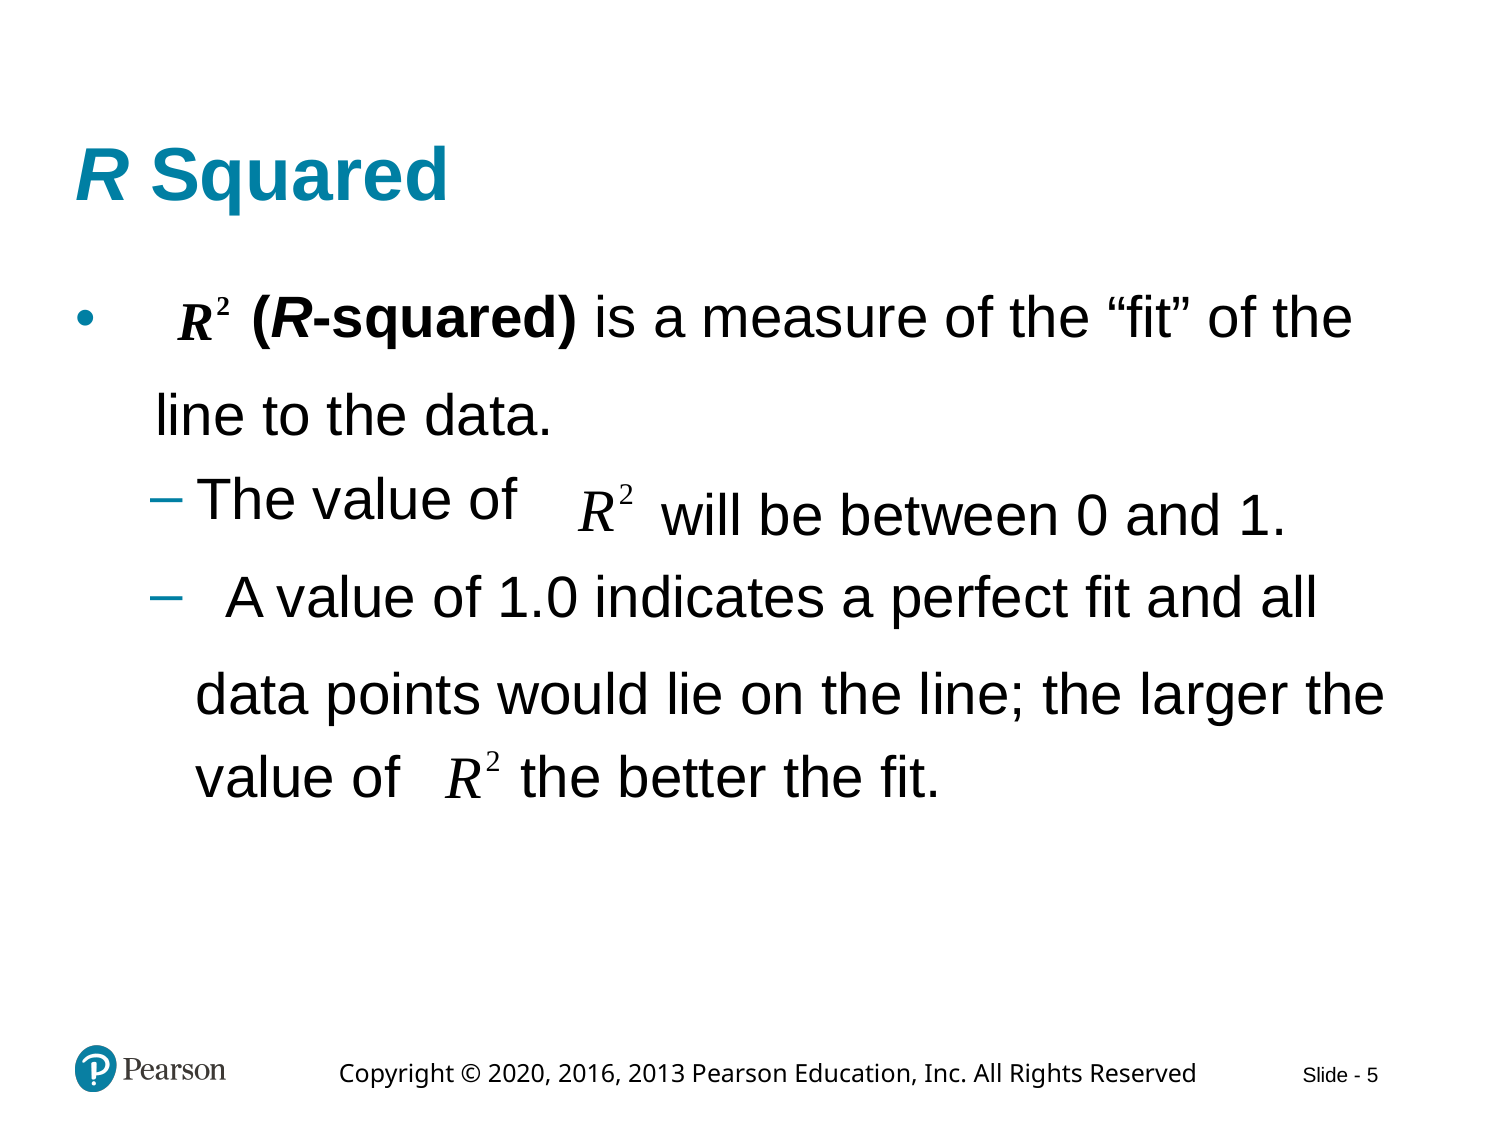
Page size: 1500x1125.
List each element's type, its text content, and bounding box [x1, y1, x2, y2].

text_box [170, 289, 236, 346]
list value of [195, 739, 424, 812]
title R Squared [75, 35, 1425, 216]
list line to the data. [154, 376, 573, 450]
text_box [572, 476, 639, 537]
list A value of 1.0 indicates a perfect fit and all [75, 558, 1344, 646]
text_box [439, 743, 505, 805]
list [75, 282, 155, 362]
list The value of [75, 460, 550, 548]
list the better the fit. [520, 739, 975, 814]
picture [75, 1045, 90, 1061]
list will be between 0 and 1. [661, 477, 1317, 554]
list data points would lie on the line; the larger the [195, 656, 1425, 729]
picture [75, 1078, 86, 1092]
picture [83, 1054, 109, 1079]
picture [101, 1045, 226, 1092]
list (R-squared) is a measure of the “fit” of the [251, 278, 1377, 357]
